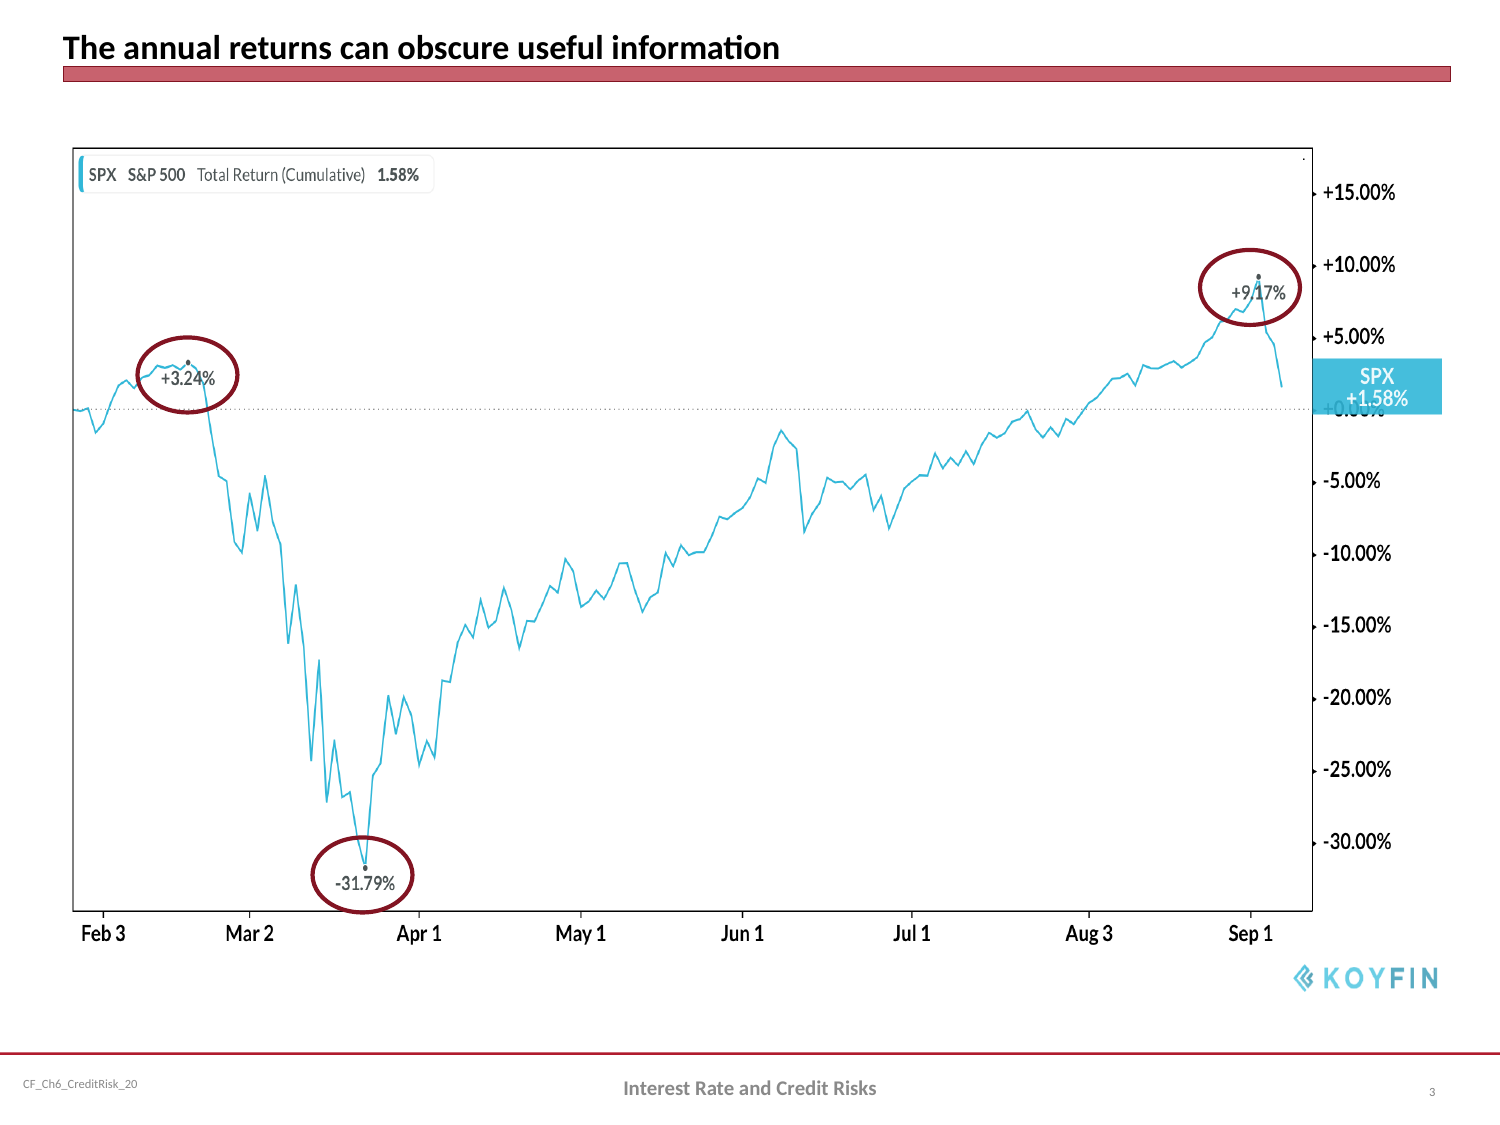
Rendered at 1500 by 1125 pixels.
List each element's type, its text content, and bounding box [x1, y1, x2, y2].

title The annual returns can obscure useful information [62, 6, 1451, 67]
slide_number 3 [1375, 1061, 1451, 1122]
footer Interest Rate and Credit Risks [512, 1056, 988, 1117]
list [62, 136, 1451, 1000]
